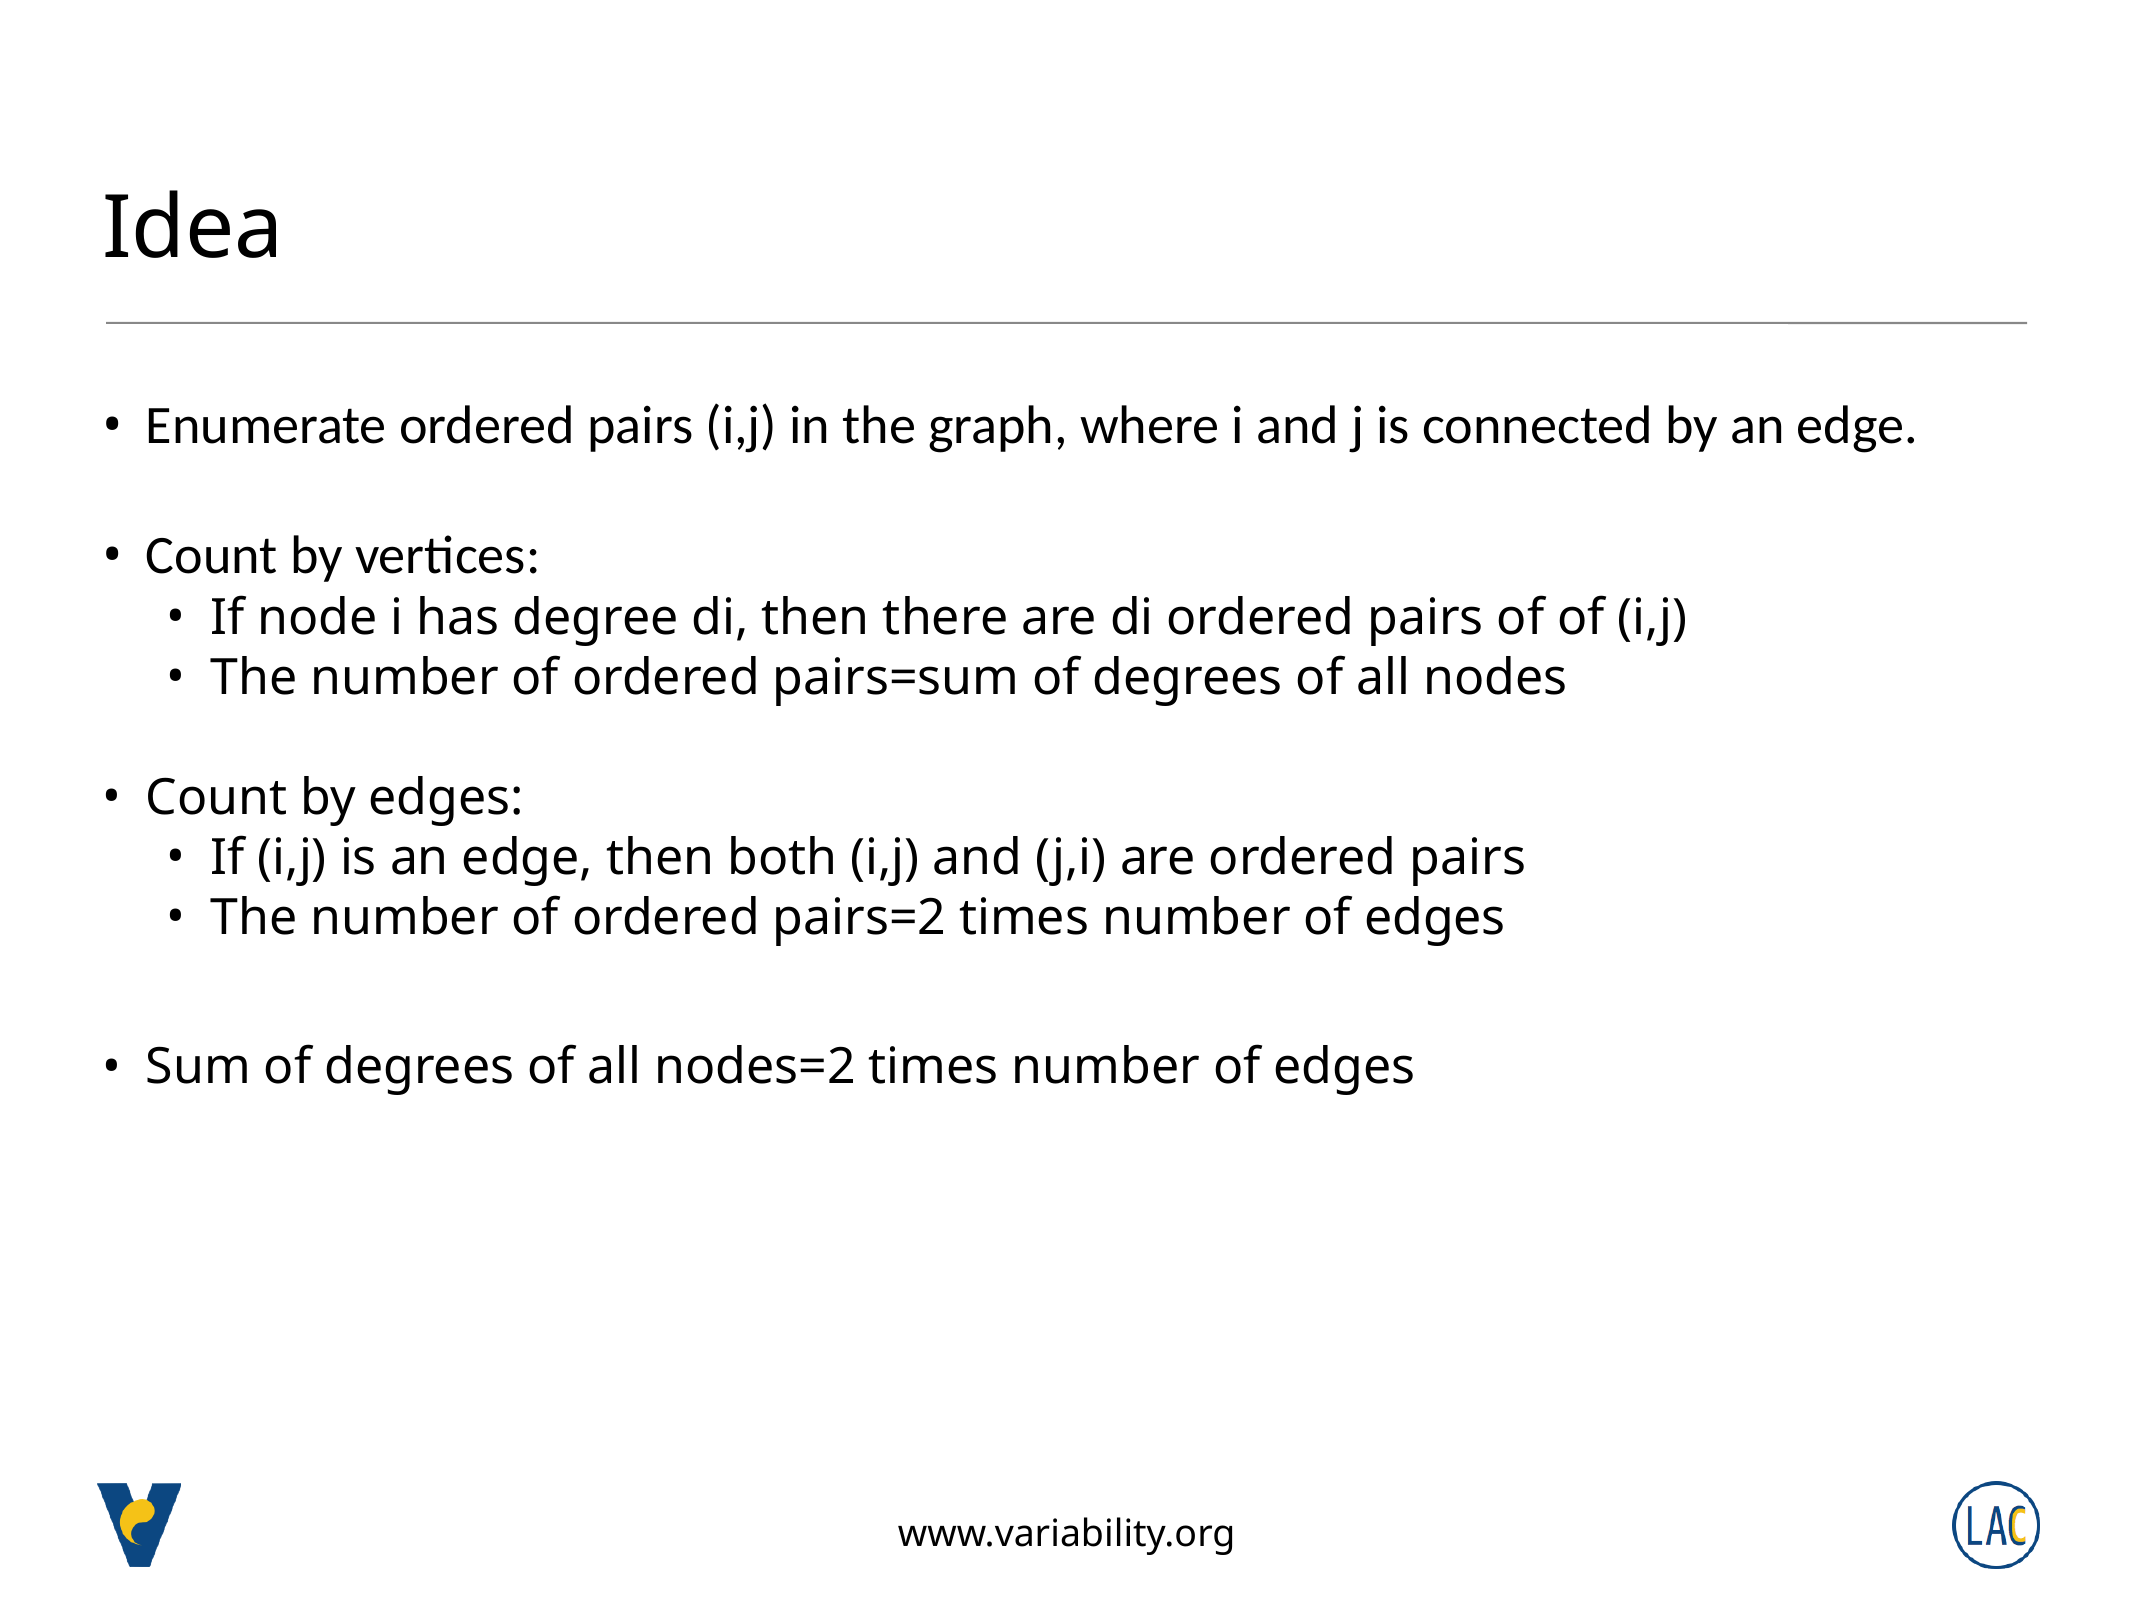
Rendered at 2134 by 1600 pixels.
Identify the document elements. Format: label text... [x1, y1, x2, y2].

title Idea [93, 54, 2040, 284]
picture [1952, 1481, 2040, 1569]
list Enumerate ordered pairs (i,j) in the graph, where i and j is connected by an edge. Count by vertices: If node i has degree di, then there are di ordered pairs of of (i,j) The number of ordered pairs=sum of degrees of all nodes Count by edges: If (i,j) is an edge, then both (i,j) and (j,i) are ordered pairs The number of ordered pairs=2 times number of edges Sum of degrees of all nodes=2 times number of edges [93, 381, 2040, 1459]
picture [97, 1483, 181, 1567]
